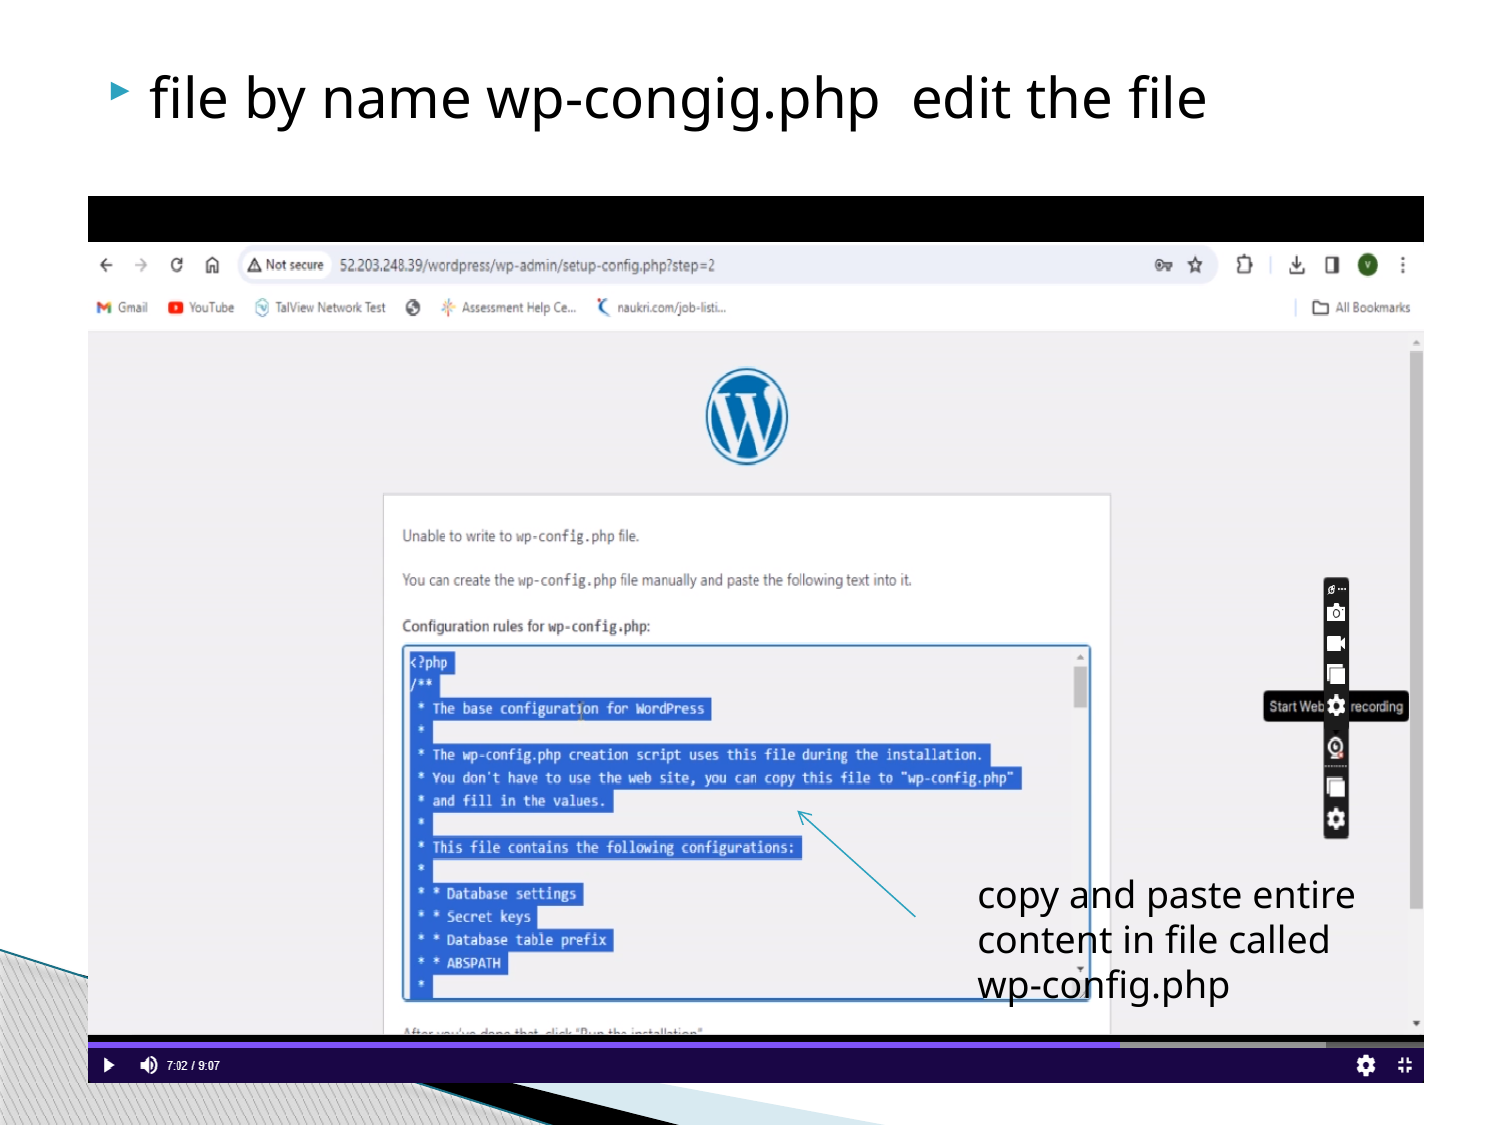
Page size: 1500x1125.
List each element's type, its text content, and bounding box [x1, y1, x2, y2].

picture [88, 195, 1424, 1083]
list file by name wp-congig.php edit the file [75, 54, 1425, 161]
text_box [796, 810, 916, 917]
